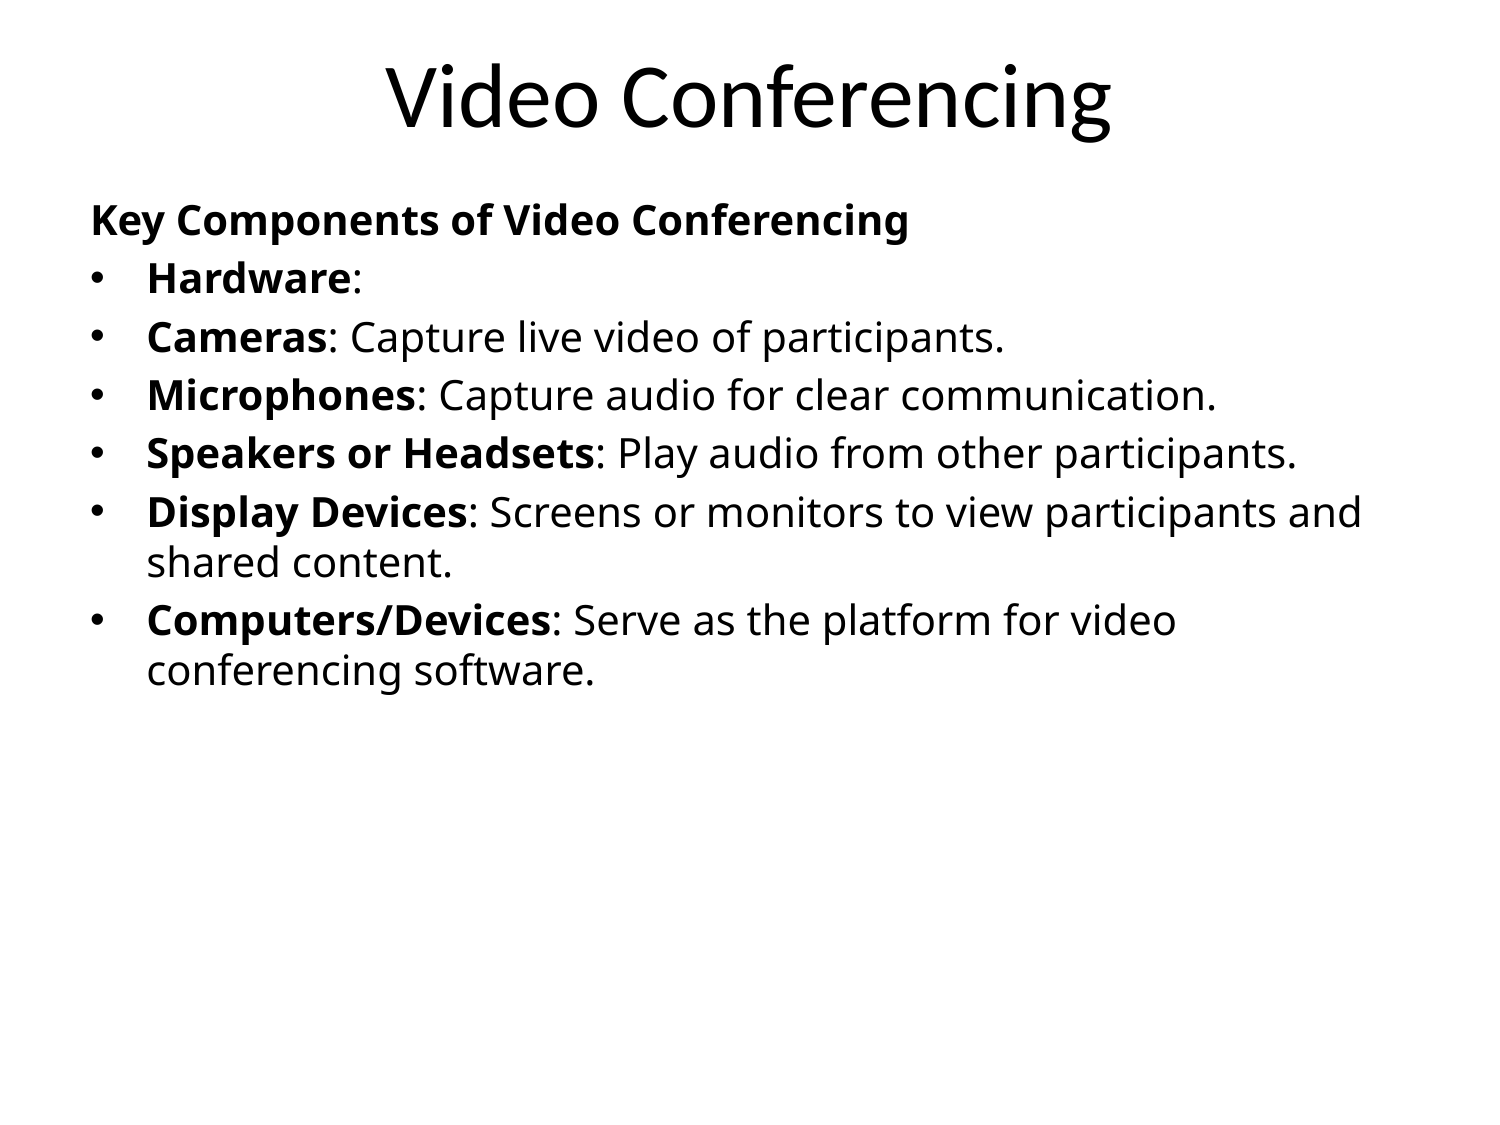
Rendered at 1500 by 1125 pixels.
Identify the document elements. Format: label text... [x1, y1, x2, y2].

list Key Components of Video Conferencing Hardware: Cameras: Capture live video of participants. Microphones: Capture audio for clear communication. Speakers or Headsets: Play audio from other participants. Display Devices: Screens or monitors to view participants and shared content. Computers/Devices: Serve as the platform for video conferencing software. [75, 186, 1425, 929]
title Video Conferencing [75, 0, 1425, 185]
